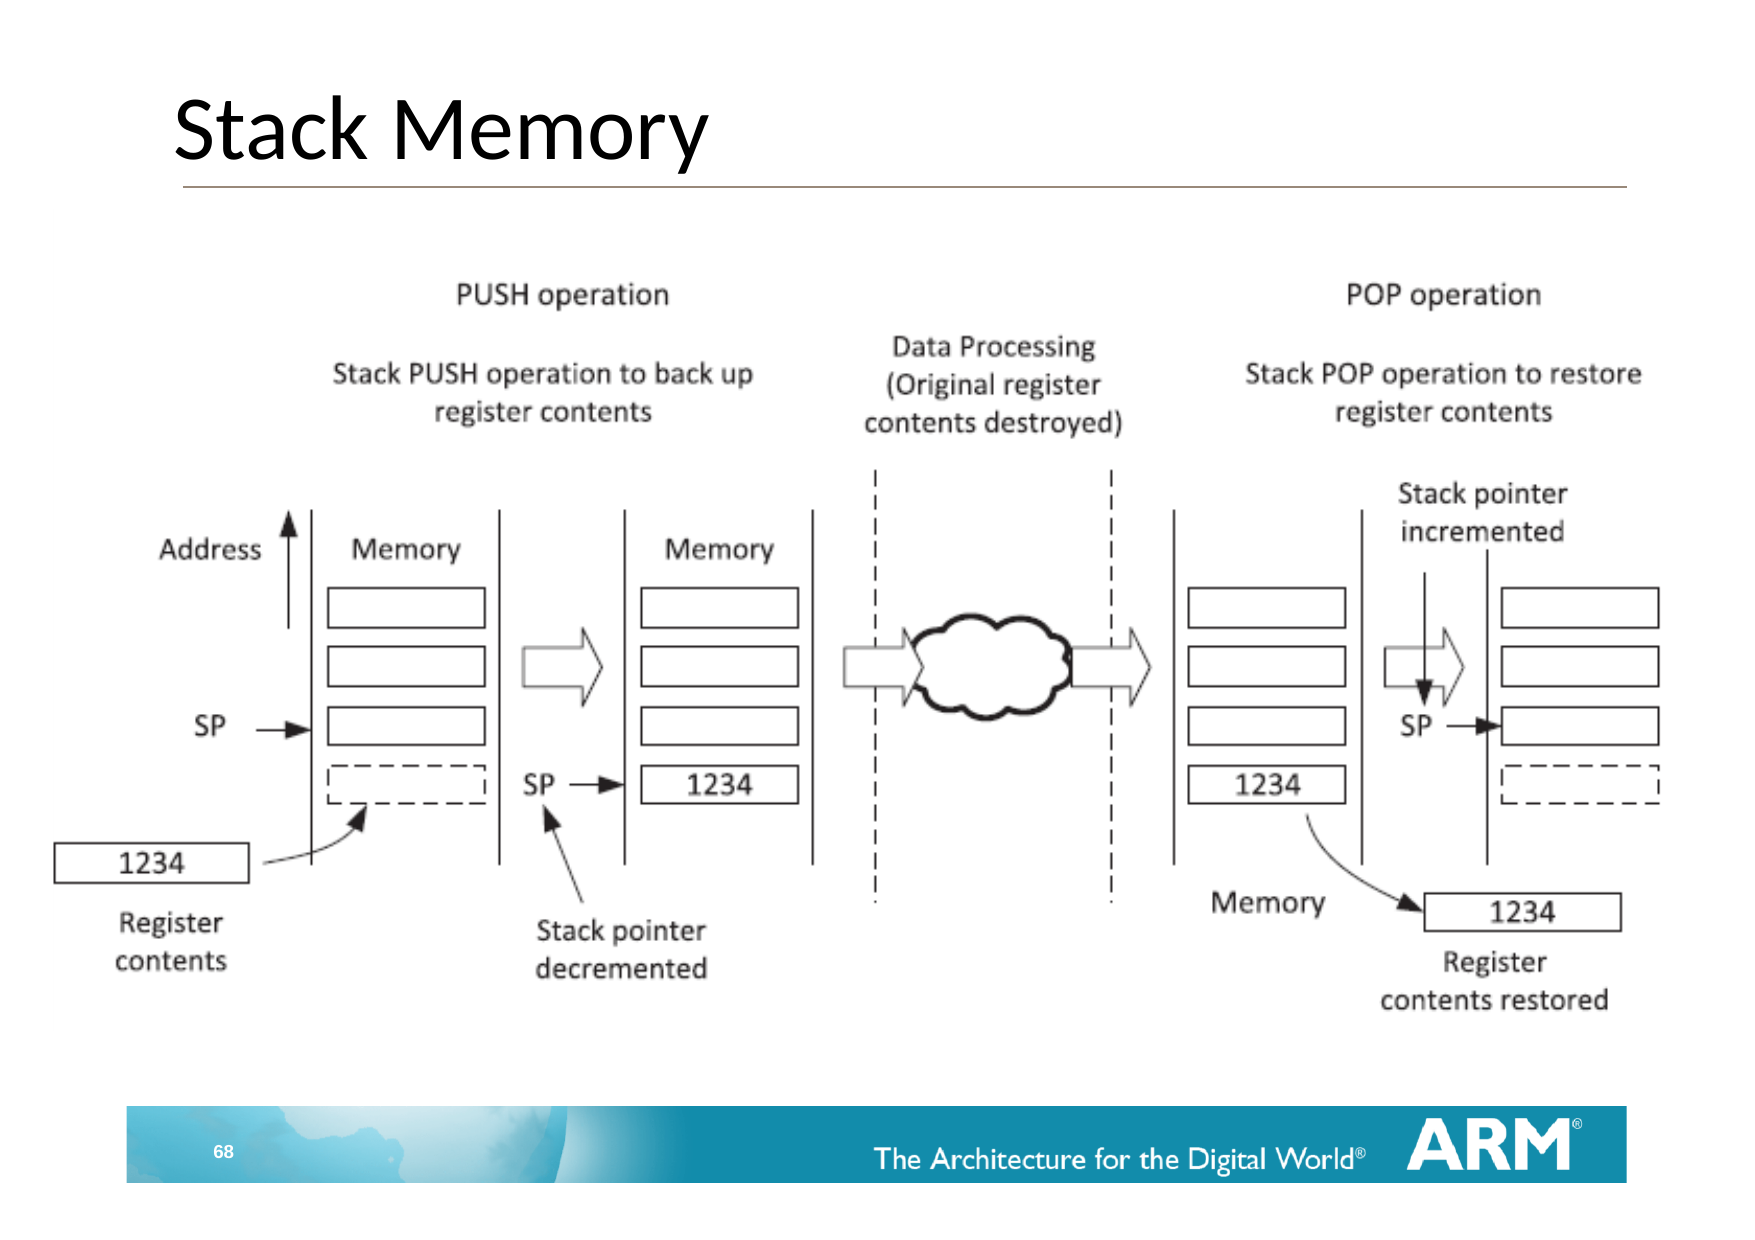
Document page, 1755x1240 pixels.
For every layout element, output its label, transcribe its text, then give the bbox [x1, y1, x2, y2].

slide_number 68 [198, 1139, 287, 1187]
picture [126, 1106, 1627, 1183]
title Stack Memory [173, 80, 1581, 172]
picture [52, 209, 1702, 1031]
